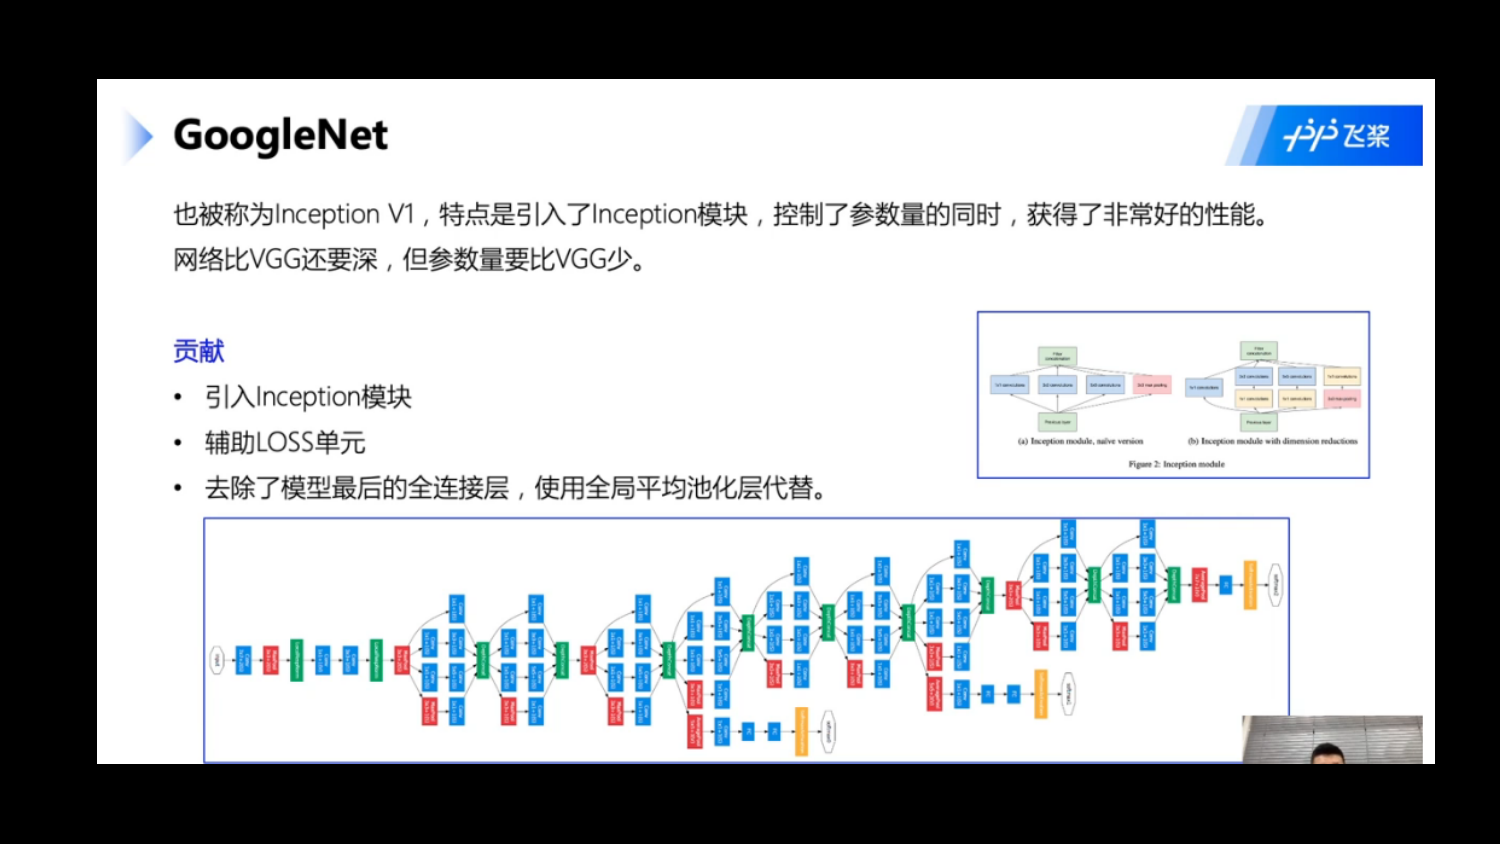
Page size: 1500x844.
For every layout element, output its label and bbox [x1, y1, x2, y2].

picture [97, 79, 1436, 765]
